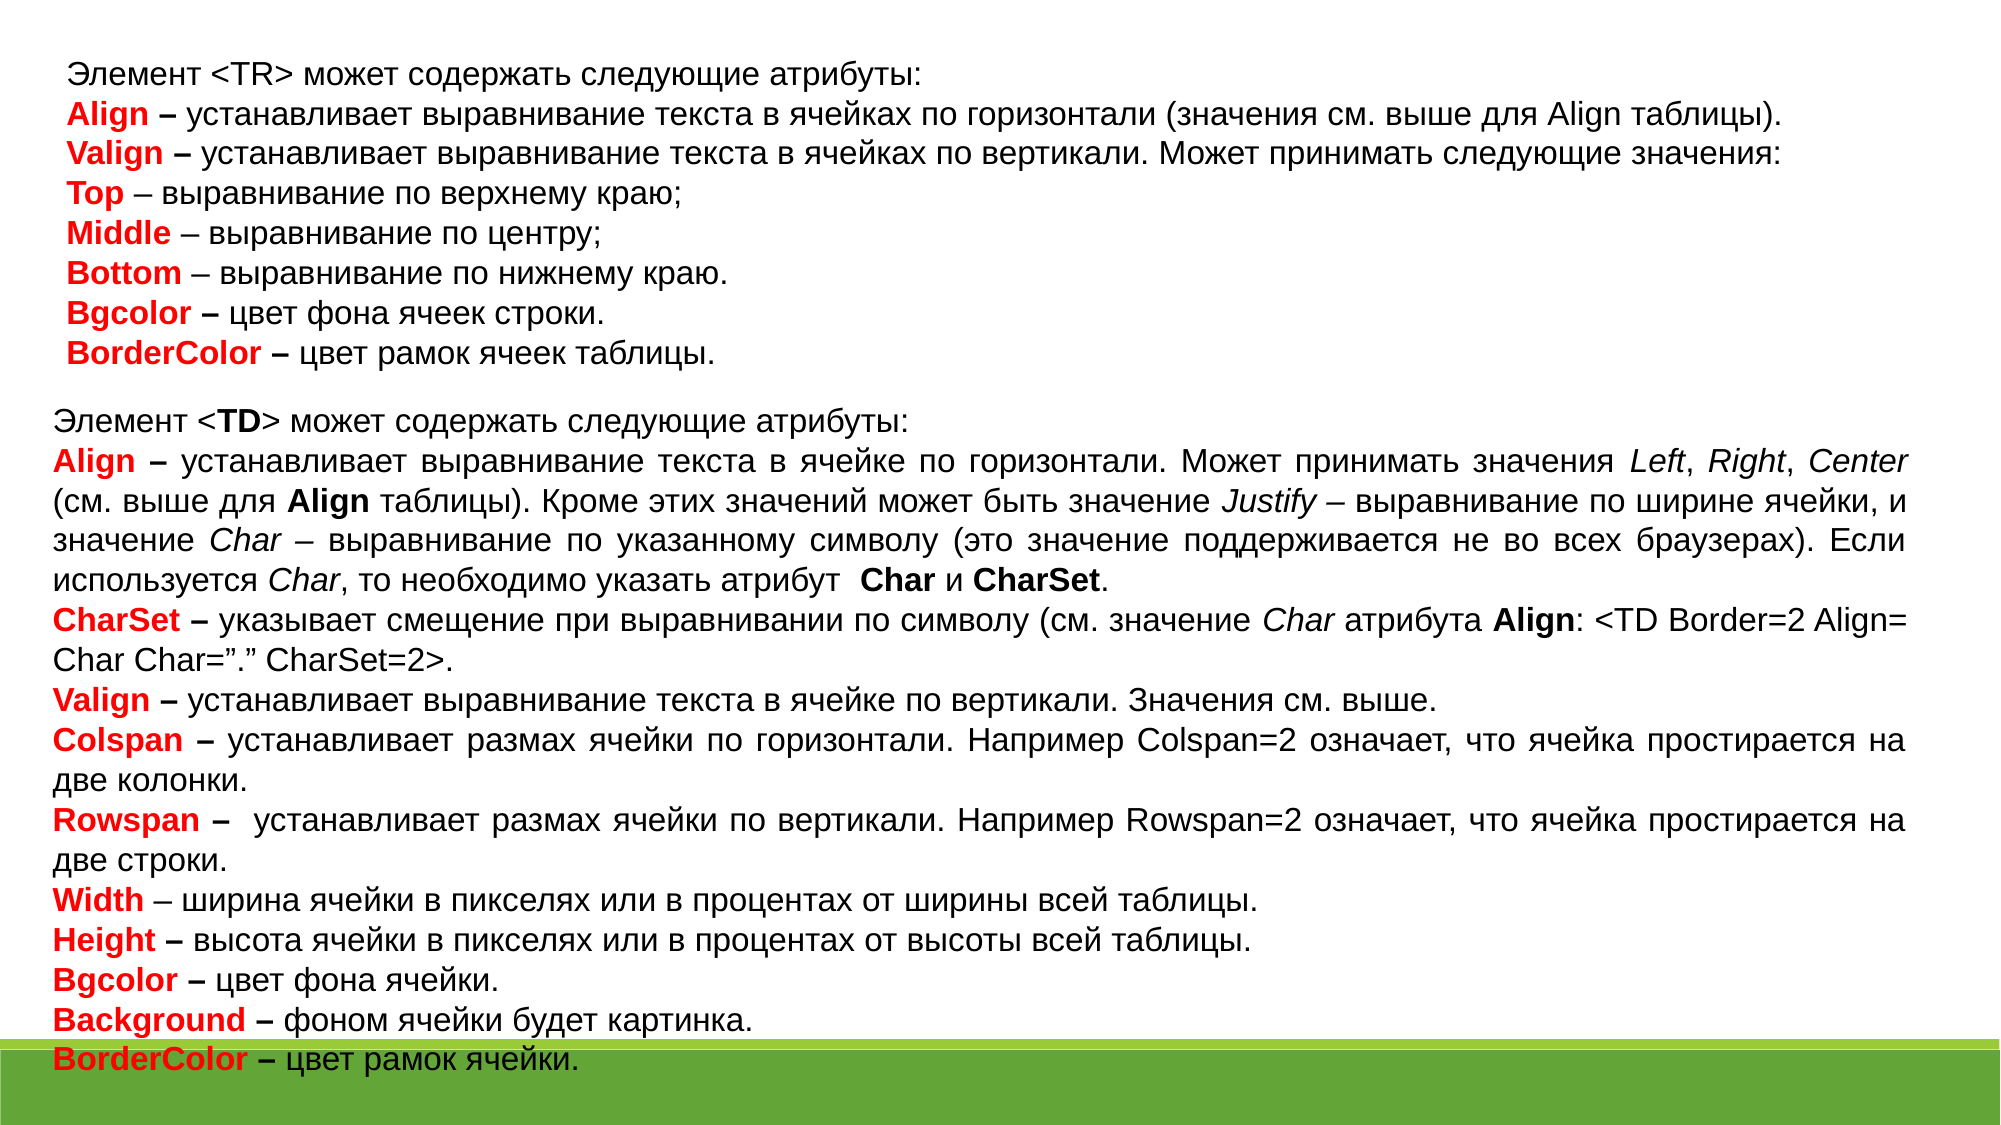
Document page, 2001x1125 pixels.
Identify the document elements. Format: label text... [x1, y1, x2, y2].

text_box Элемент <TD> может содержать следующие атрибуты: Align – устанавливает выравнивание текста в ячейке по горизонтали. Может принимать значения Left, Right, Center (см. выше для Align таблицы). Кроме этих значений может быть значение Justify – выравнивание по ширине ячейки, и значение Char – выравнивание по указанному символу (это значение поддерживается не во всех браузерах). Если используется Char, то необходимо указать атрибут Char и CharSet. CharSet – указывает смещение при выравнивании по символу (см. значение Char атрибута Align: <TD Border=2 Align= Char Char=”.” CharSet=2>. Valign – устанавливает выравнивание текста в ячейке по вертикали. Значения см. выше. Colspan – устанавливает размах ячейки по горизонтали. Например Colspan=2 означает, что ячейка простирается на две колонки. Rowspan – устанавливает размах ячейки по вертикали. Например Rowspan=2 означает, что ячейка простирается на две строки. Width – ширина ячейки в пикселях или в процентах от ширины всей таблицы. Height – высота ячейки в пикселях или в процентах от высоты всей таблицы. Bgcolor – цвет фона ячейки. Background – фоном ячейки будет картинка. BorderColor – цвет рамок ячейки. [37, 391, 1923, 1094]
text_box Элемент <TR> может содержать следующие атрибуты: Align – устанавливает выравнивание текста в ячейках по горизонтали (значения см. выше для Align таблицы). Valign – устанавливает выравнивание текста в ячейках по вертикали. Может принимать следующие значения: Top – выравнивание по верхнему краю; Middle – выравнивание по центру; Bottom – выравнивание по нижнему краю. Bgcolor – цвет фона ячеек строки. BorderColor – цвет рамок ячеек таблицы. [51, 44, 1910, 383]
